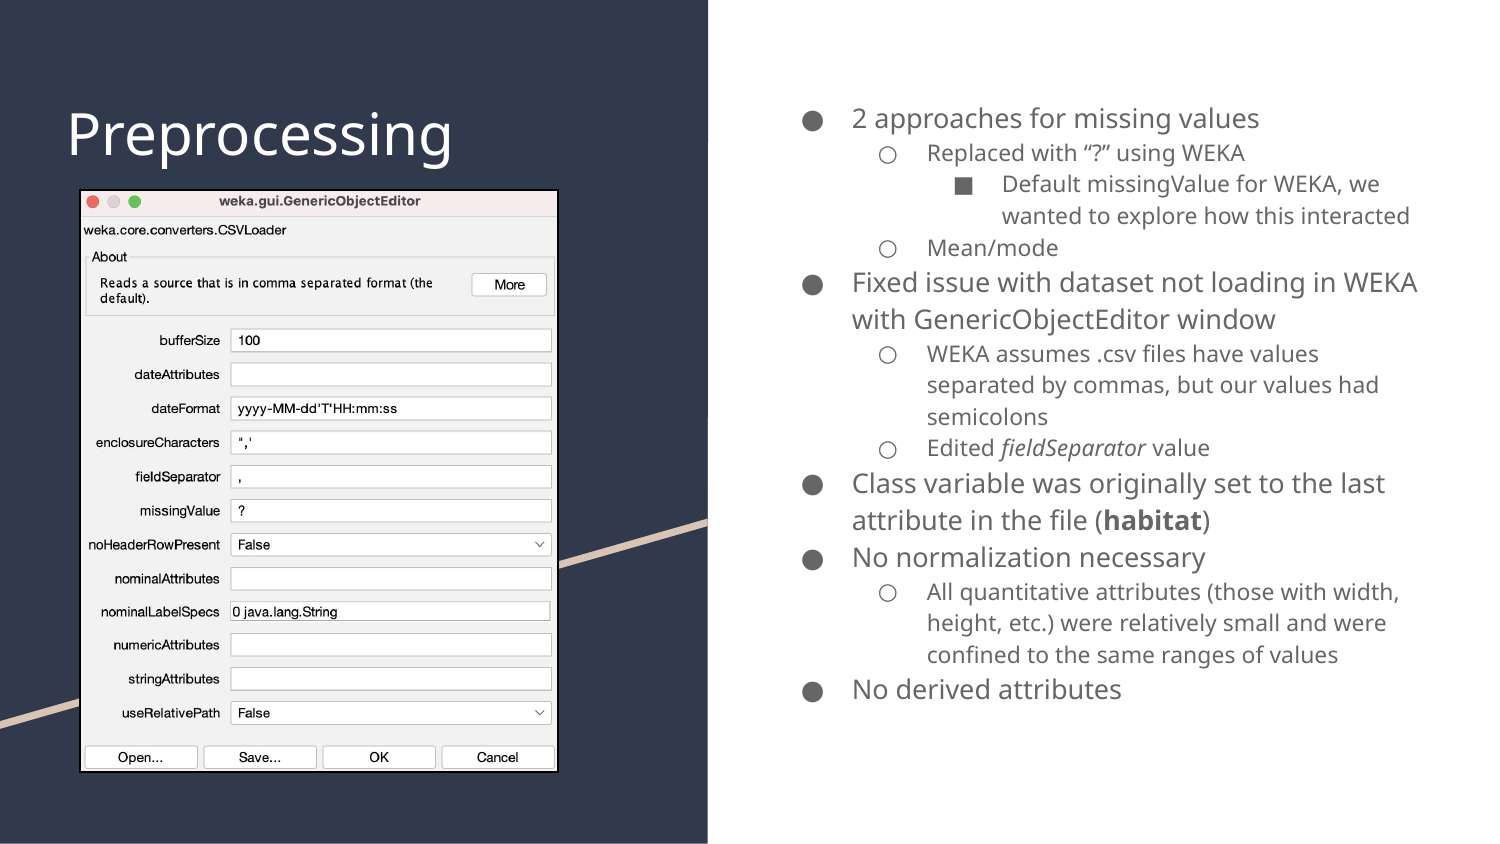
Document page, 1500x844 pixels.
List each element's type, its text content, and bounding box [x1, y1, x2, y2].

picture [80, 190, 557, 771]
title Preprocessing [51, 82, 660, 494]
list 2 approaches for missing values Replaced with “?” using WEKA Default missingValue for WEKA, we wanted to explore how this interacted Mean/mode Fixed issue with dataset not loading in WEKA with GenericObjectEditor window WEKA assumes .csv files have values separated by commas, but our values had semicolons Edited fieldSeparator value Class variable was originally set to the last attribute in the file (habitat) No normalization necessary All quantitative attributes (those with width, height, etc.) were relatively small and were confined to the same ranges of values No derived attributes [761, 82, 1446, 755]
